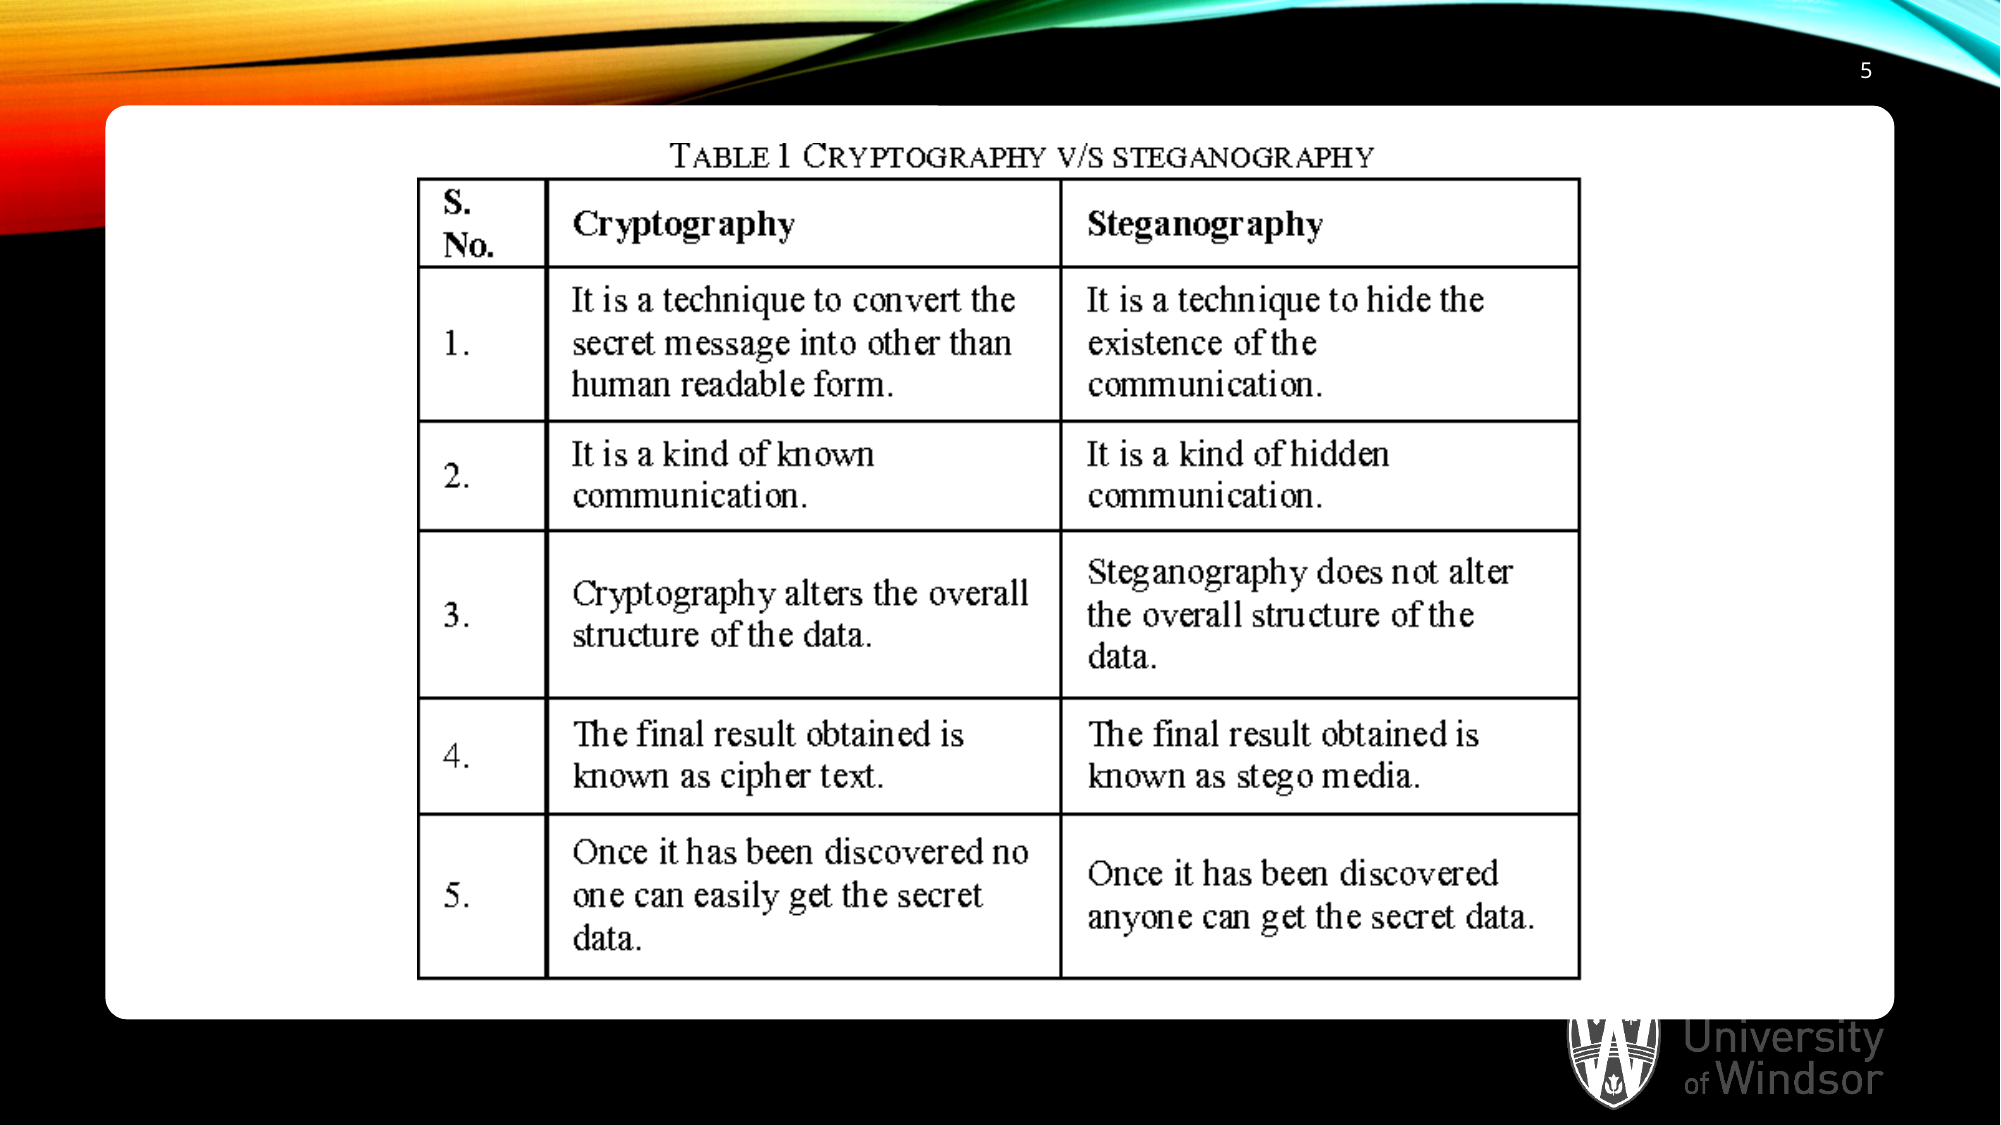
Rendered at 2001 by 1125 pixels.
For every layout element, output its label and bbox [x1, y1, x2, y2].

text_box [104, 237, 1896, 1021]
picture [0, 0, 2000, 982]
